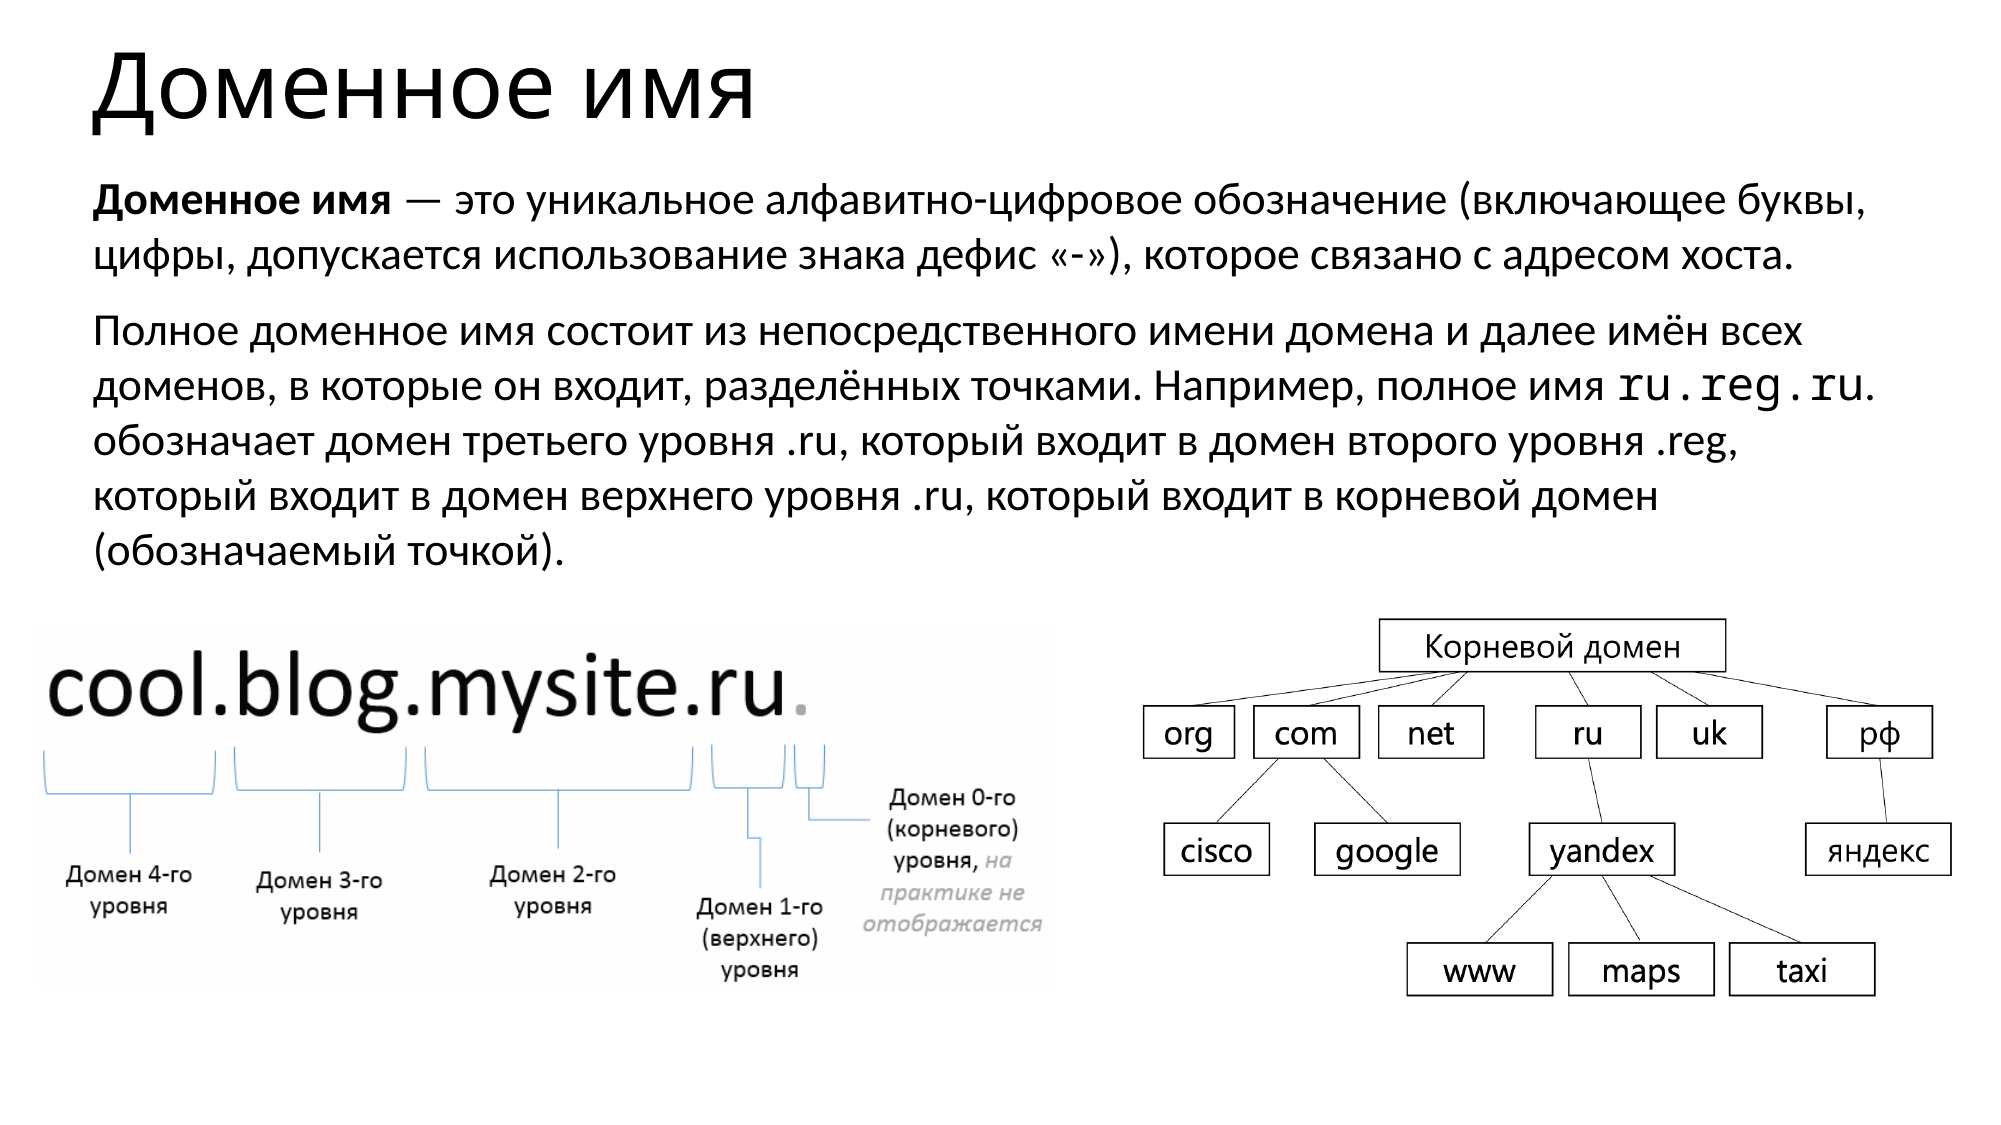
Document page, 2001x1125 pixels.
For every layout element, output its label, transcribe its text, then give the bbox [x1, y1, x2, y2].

picture [35, 624, 1059, 989]
title Доменное имя [77, 25, 1803, 154]
list Доменное имя — это уникальное алфавитно-цифровое обозначение (включающее буквы, цифры, допускается использование знака дефис «-»), которое связано с адресом хоста. Полное доменное имя состоит из непосредственного имени домена и далее имён всех доменов, в которые он входит, разделённых точками. Например, полное имя ru.reg.ru. обозначает домен третьего уровня .ru, который входит в домен второго уровня .reg, который входит в домен верхнего уровня .ru, который входит в корневой домен (обозначаемый точкой). [77, 161, 1913, 579]
picture [1131, 597, 1965, 1015]
